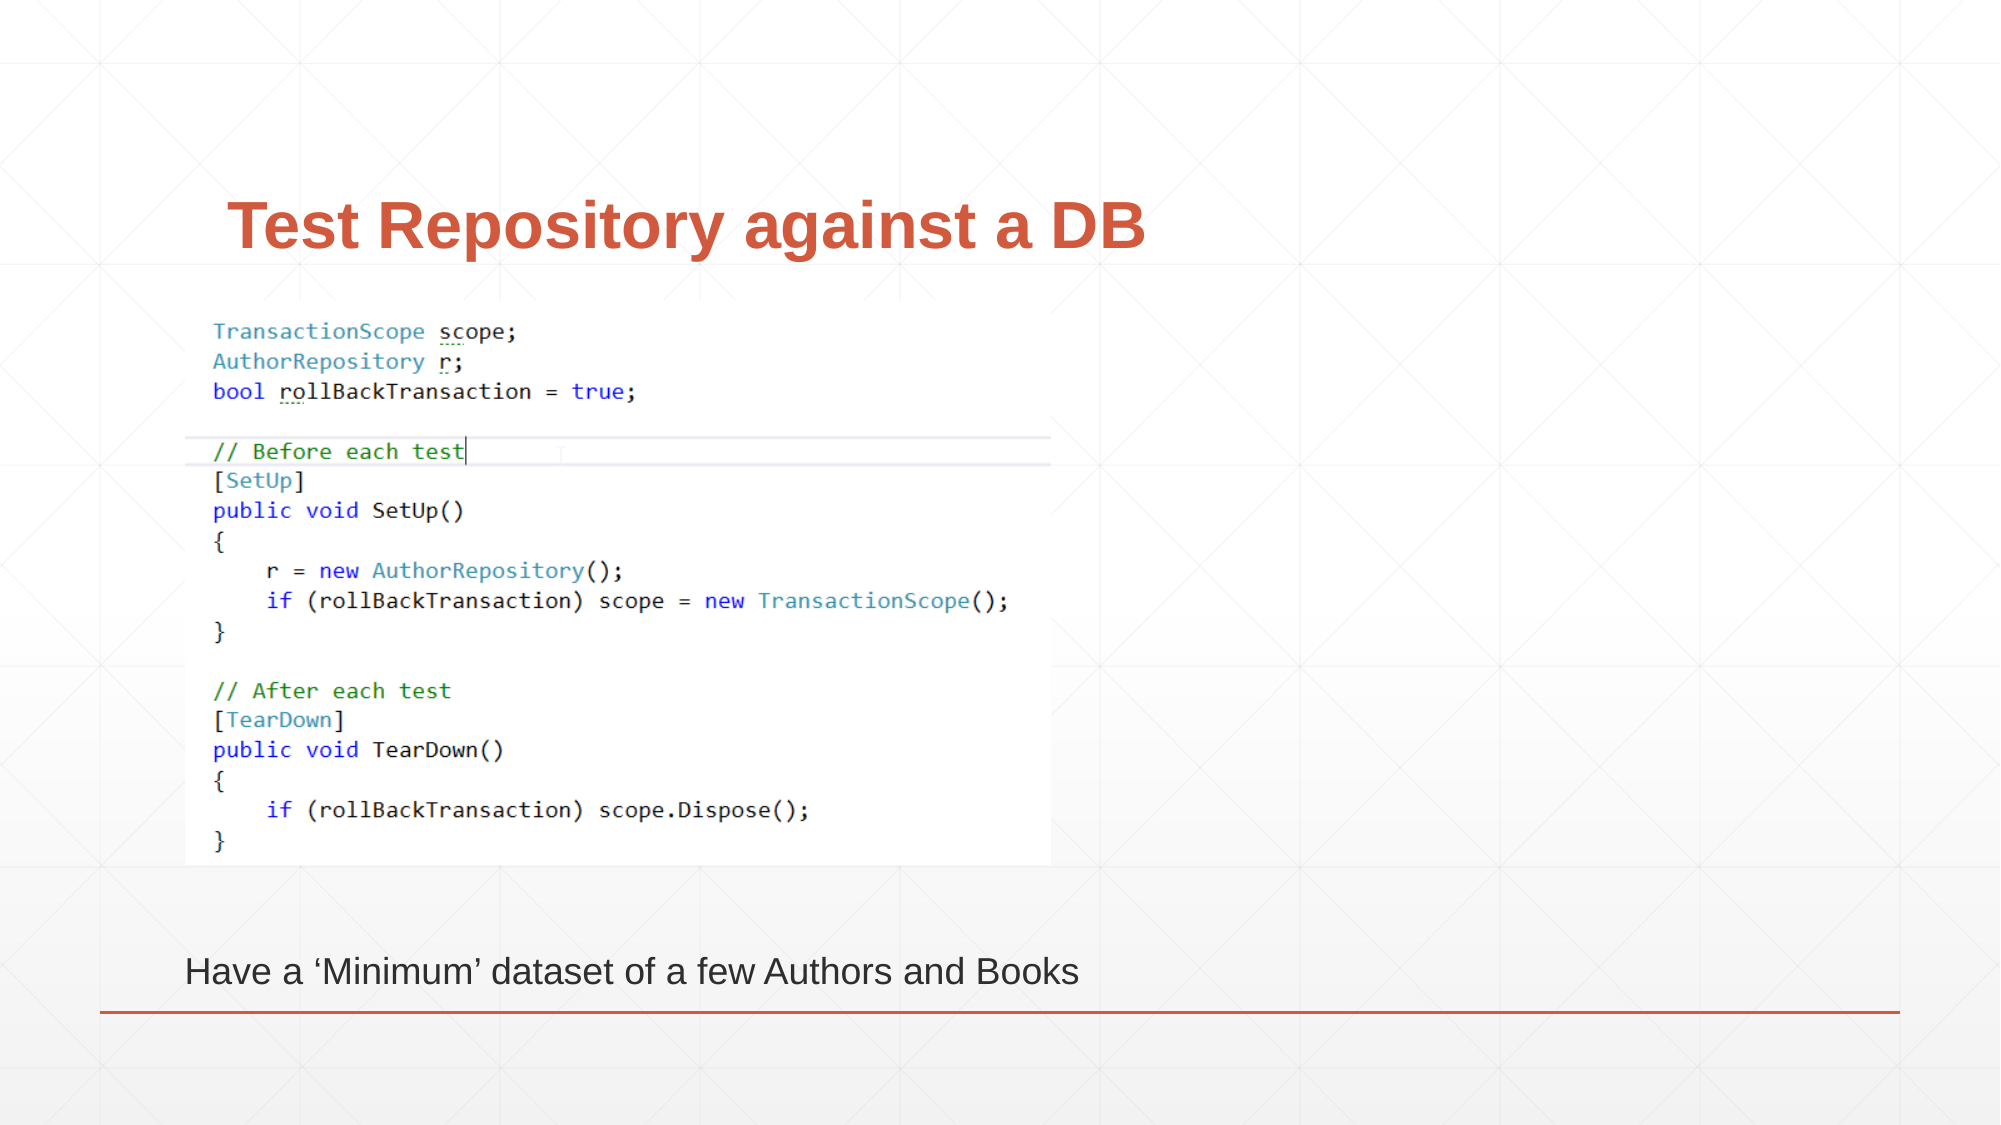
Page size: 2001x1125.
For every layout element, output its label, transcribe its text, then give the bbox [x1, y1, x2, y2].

title Test Repository against a DB [212, 82, 1788, 271]
picture [185, 300, 1051, 865]
text_box Have a ‘Minimum’ dataset of a few Authors and Books [169, 939, 1096, 1000]
